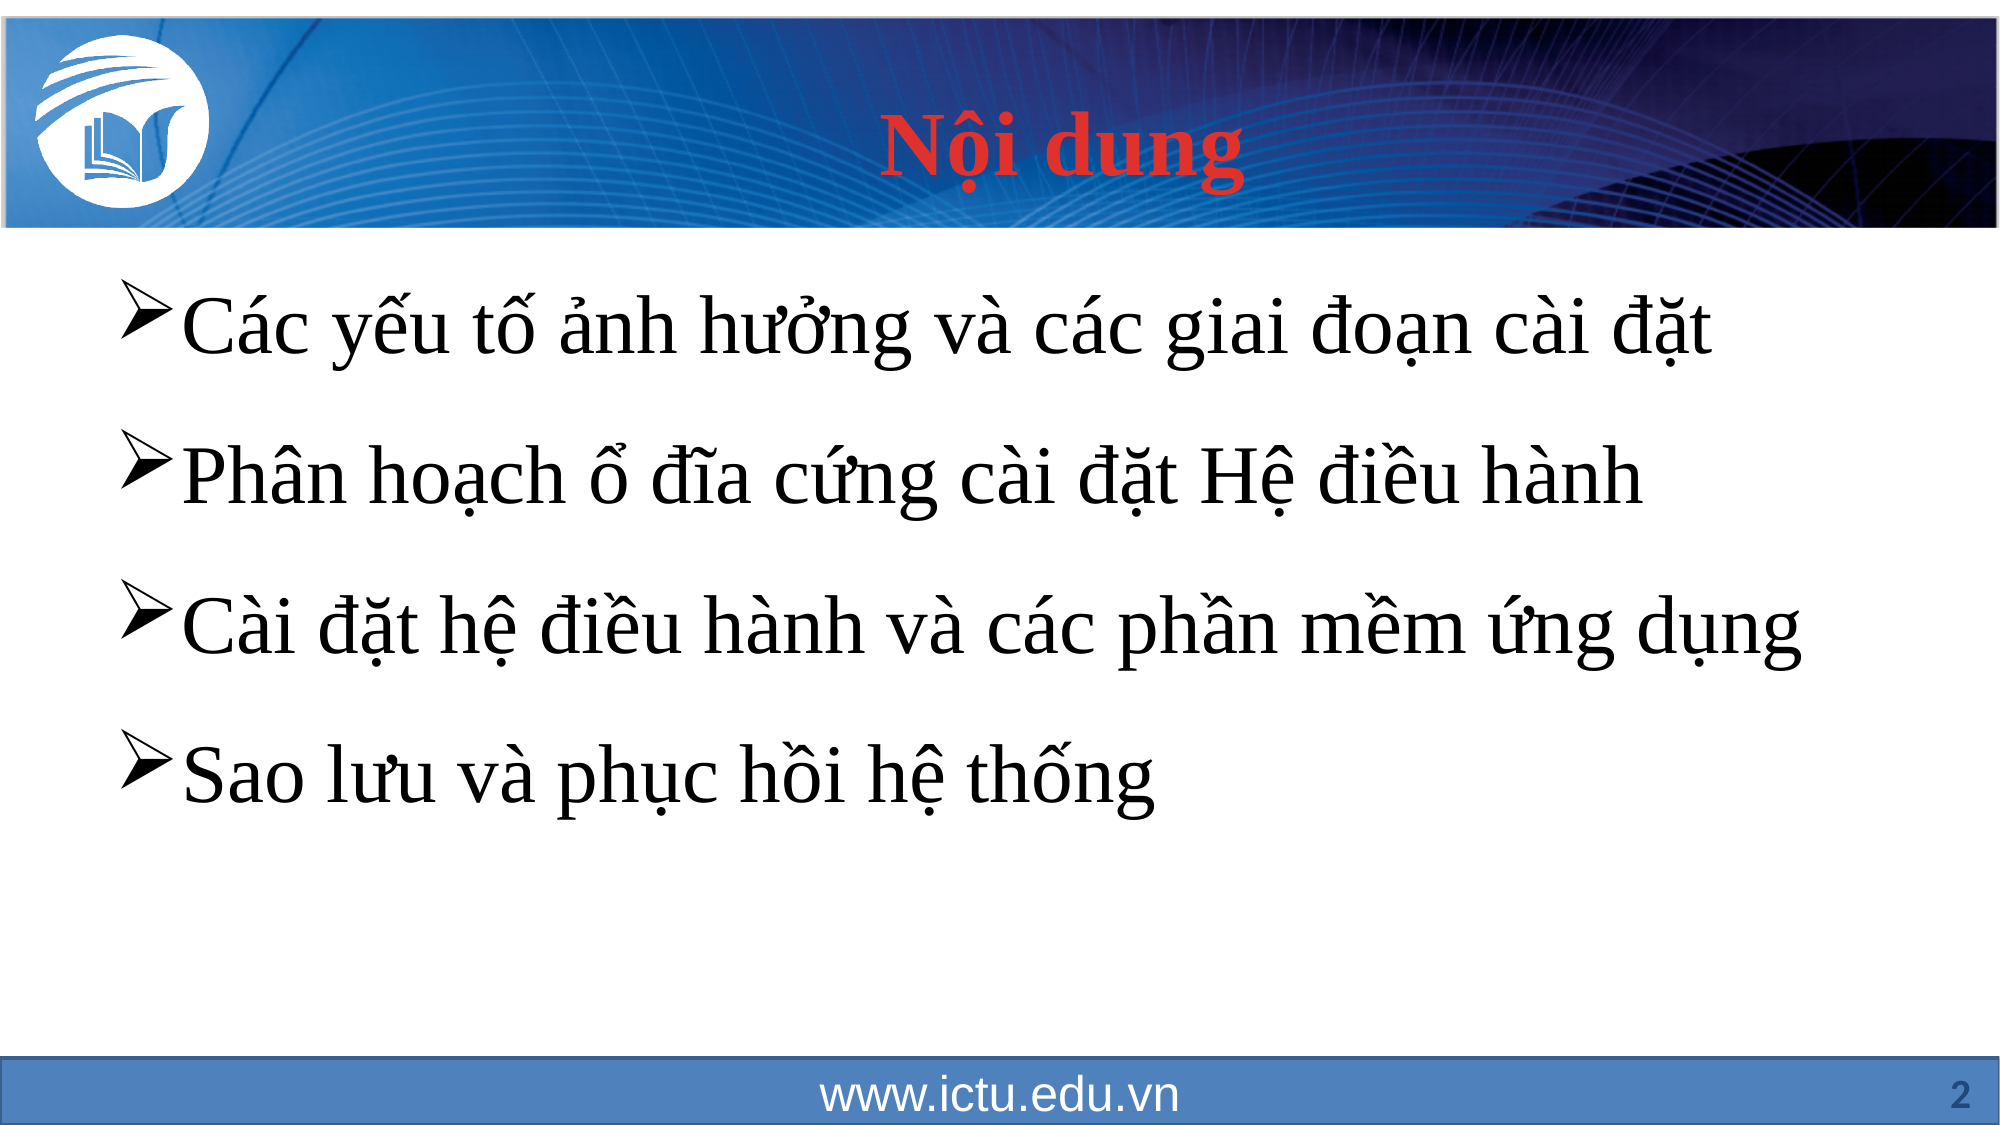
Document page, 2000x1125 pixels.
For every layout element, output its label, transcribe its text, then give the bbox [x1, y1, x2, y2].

title Nội dung [162, 45, 1988, 233]
picture [2, 16, 2000, 227]
list Các yếu tố ảnh hưởng và các giai đoạn cài đặt Phân hoạch ổ đĩa cứng cài đặt Hệ điều hành Cài đặt hệ điều hành và các phần mềm ứng dụng Sao lưu và phục hồi hệ thống [99, 262, 1900, 1050]
